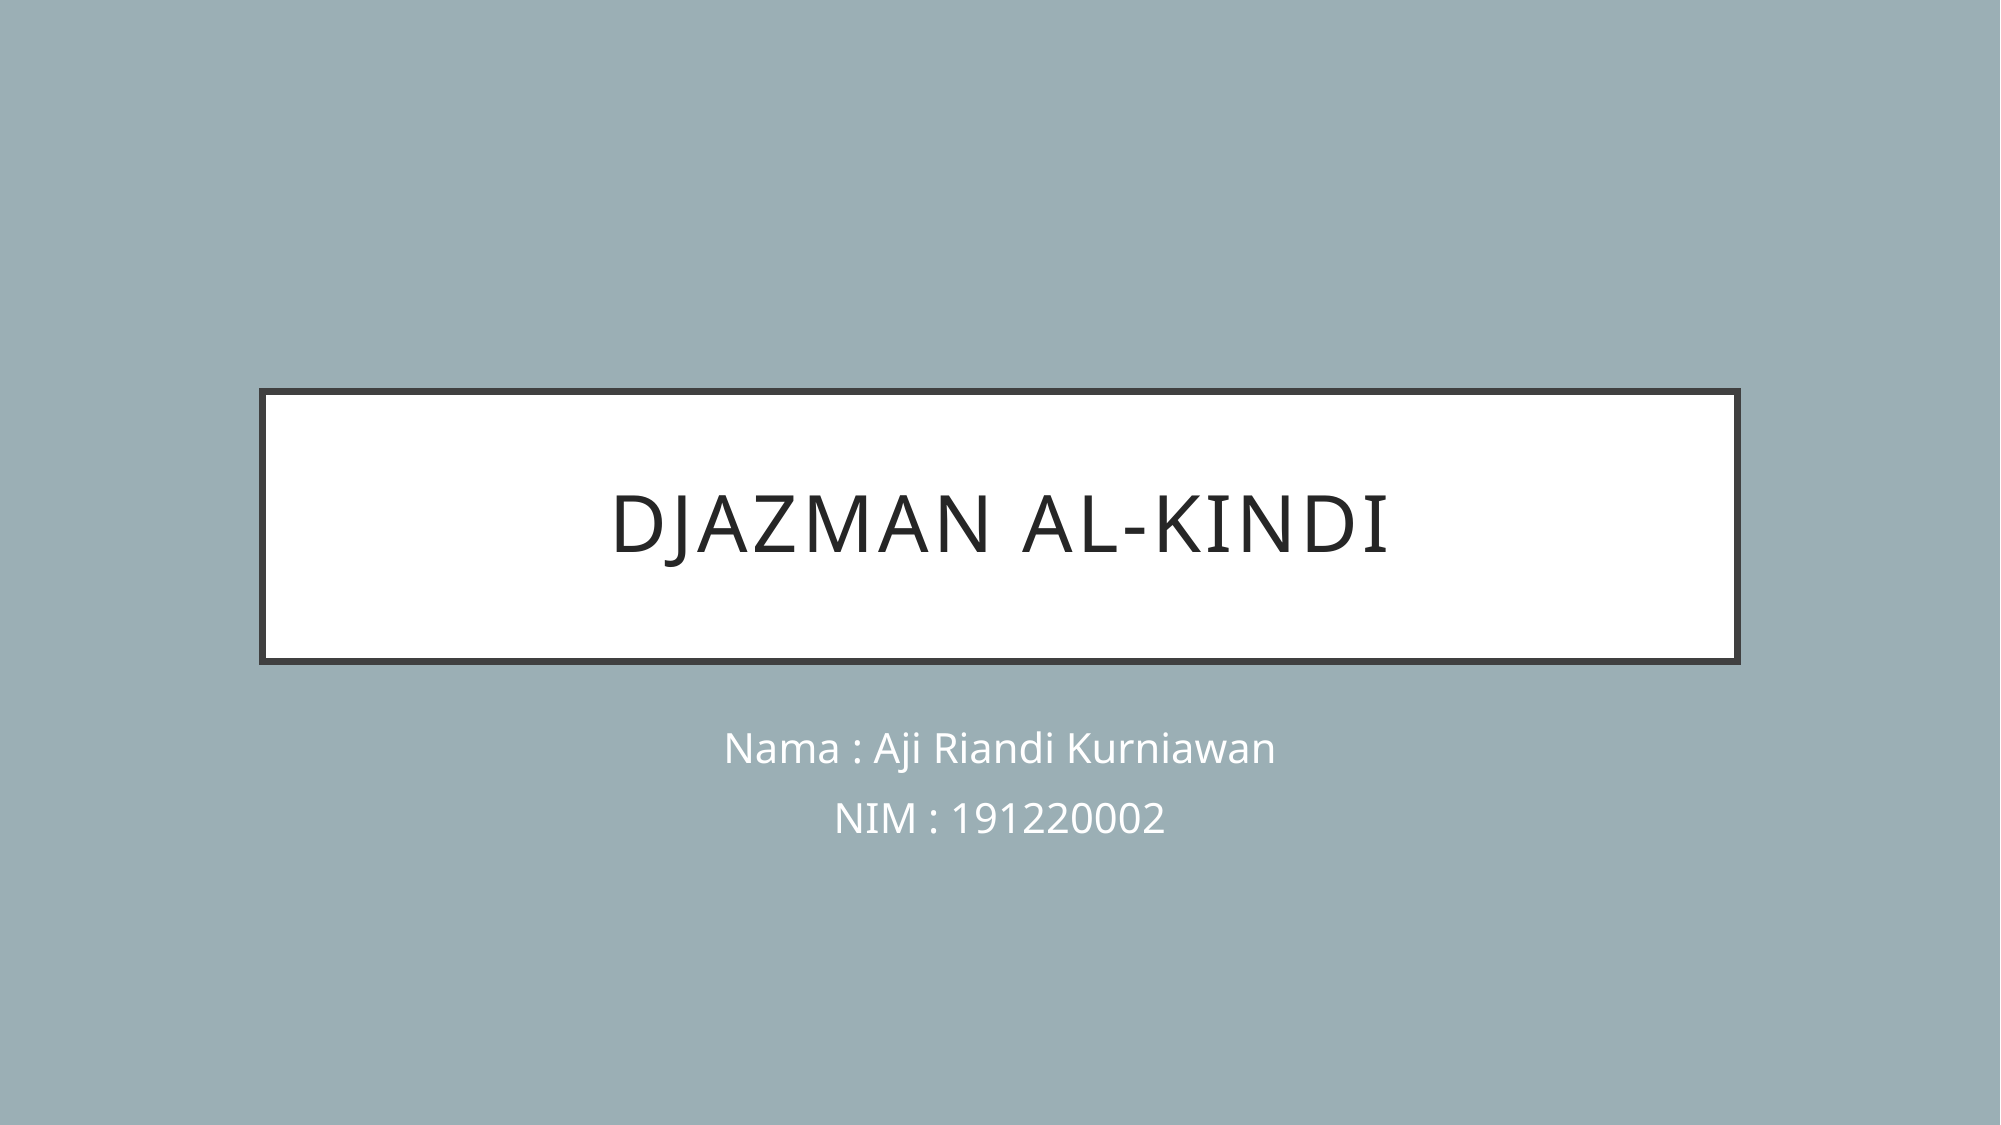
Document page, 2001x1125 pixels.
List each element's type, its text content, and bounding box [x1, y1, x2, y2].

subtitle Nama : Aji Riandi Kurniawan NIM : 191220002 [442, 713, 1558, 918]
title Djazman al-kindi [259, 388, 1741, 665]
